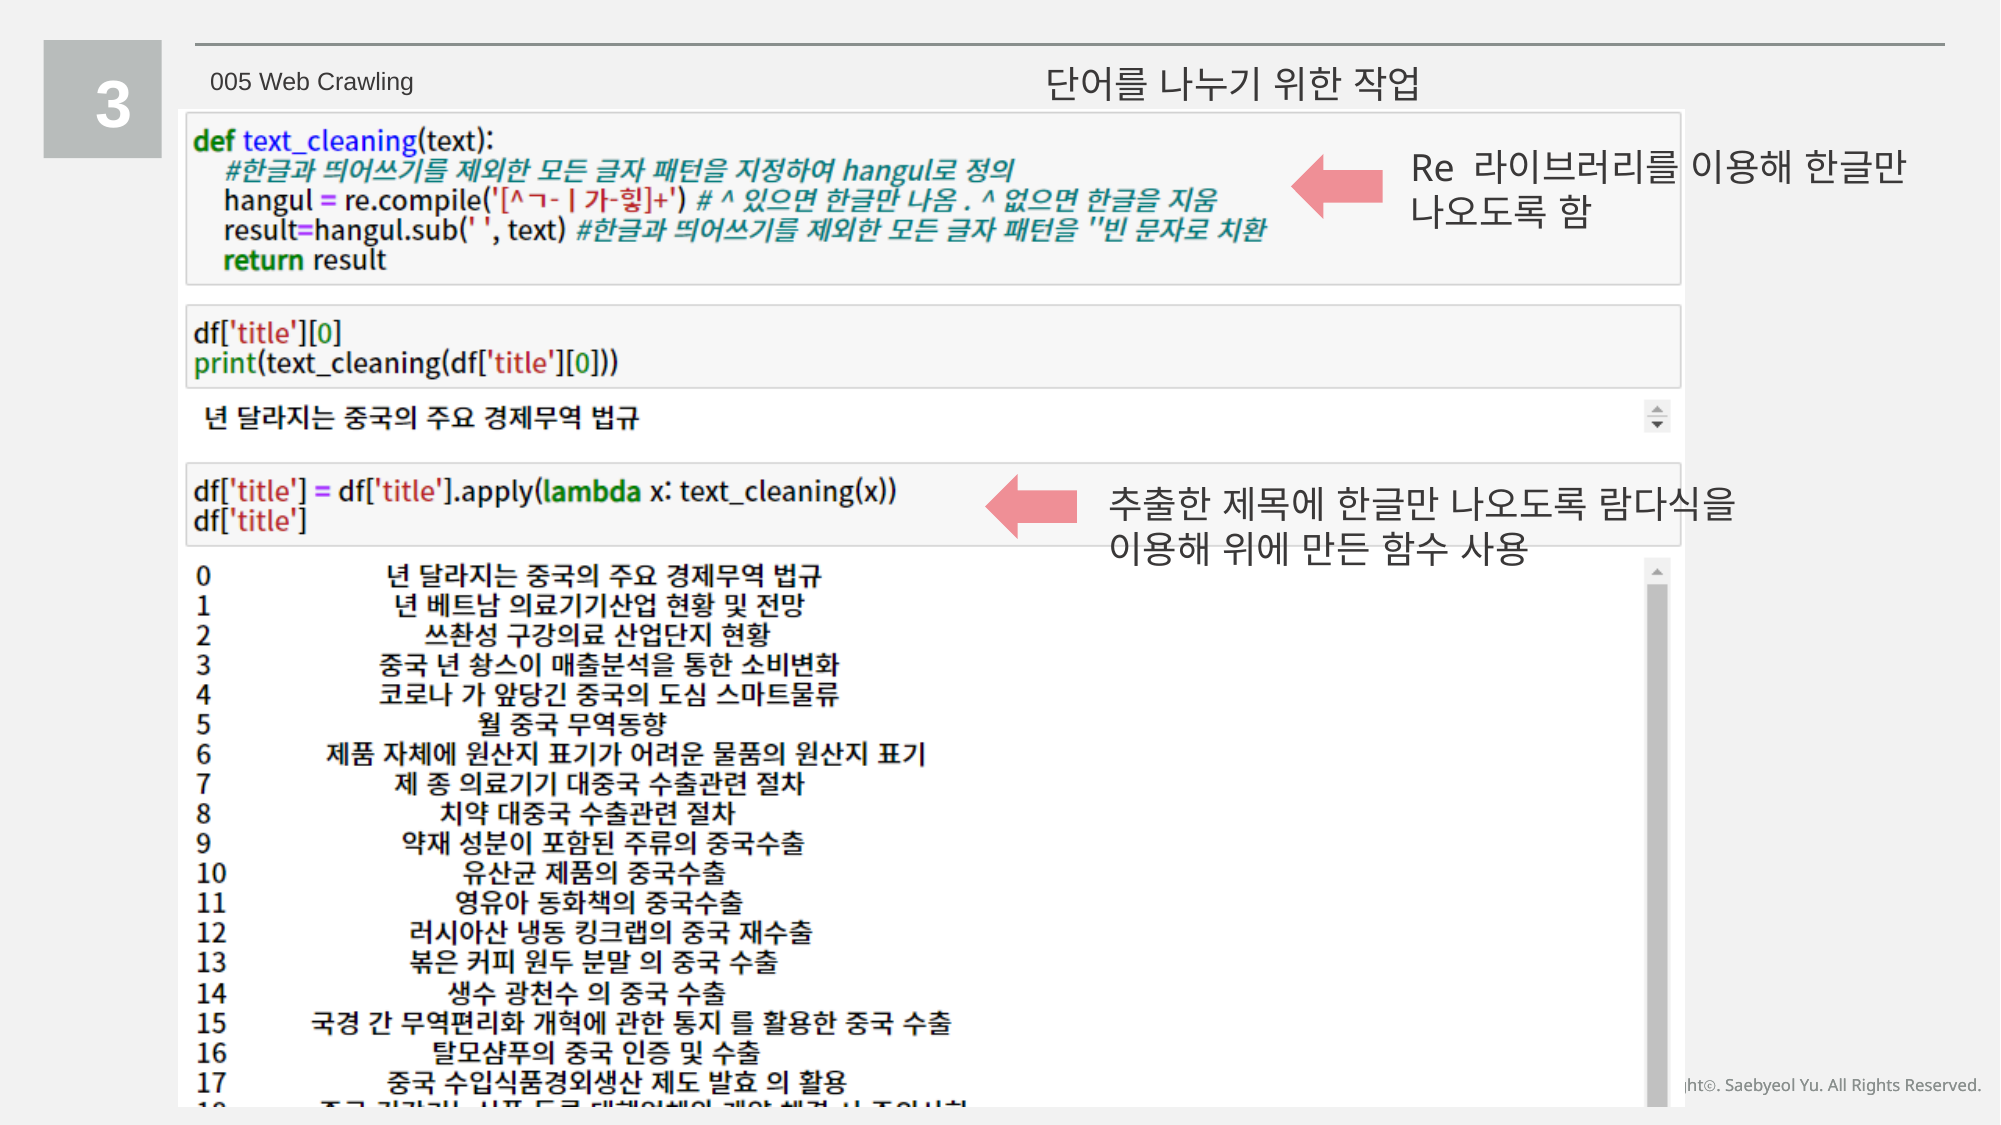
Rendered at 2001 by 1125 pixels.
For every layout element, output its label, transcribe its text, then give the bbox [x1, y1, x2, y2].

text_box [194, 57, 431, 109]
text_box 3 [80, 52, 123, 148]
text_box 추출한 제목에 한글만 나오도록 람다식을 이용해 위에 만든 함수 사용 [1685, 473, 1816, 579]
text_box Copyrightⓒ. Saebyeol Yu. All Rights Reserved. [1685, 1067, 1998, 1102]
text_box 단어를 나누기 위한 작업 [1031, 53, 1643, 109]
picture [178, 109, 1685, 1107]
text_box Re 라이브러리를 이용해 한글만 나오도록 함 [1685, 136, 1941, 241]
text_box [42, 39, 163, 159]
